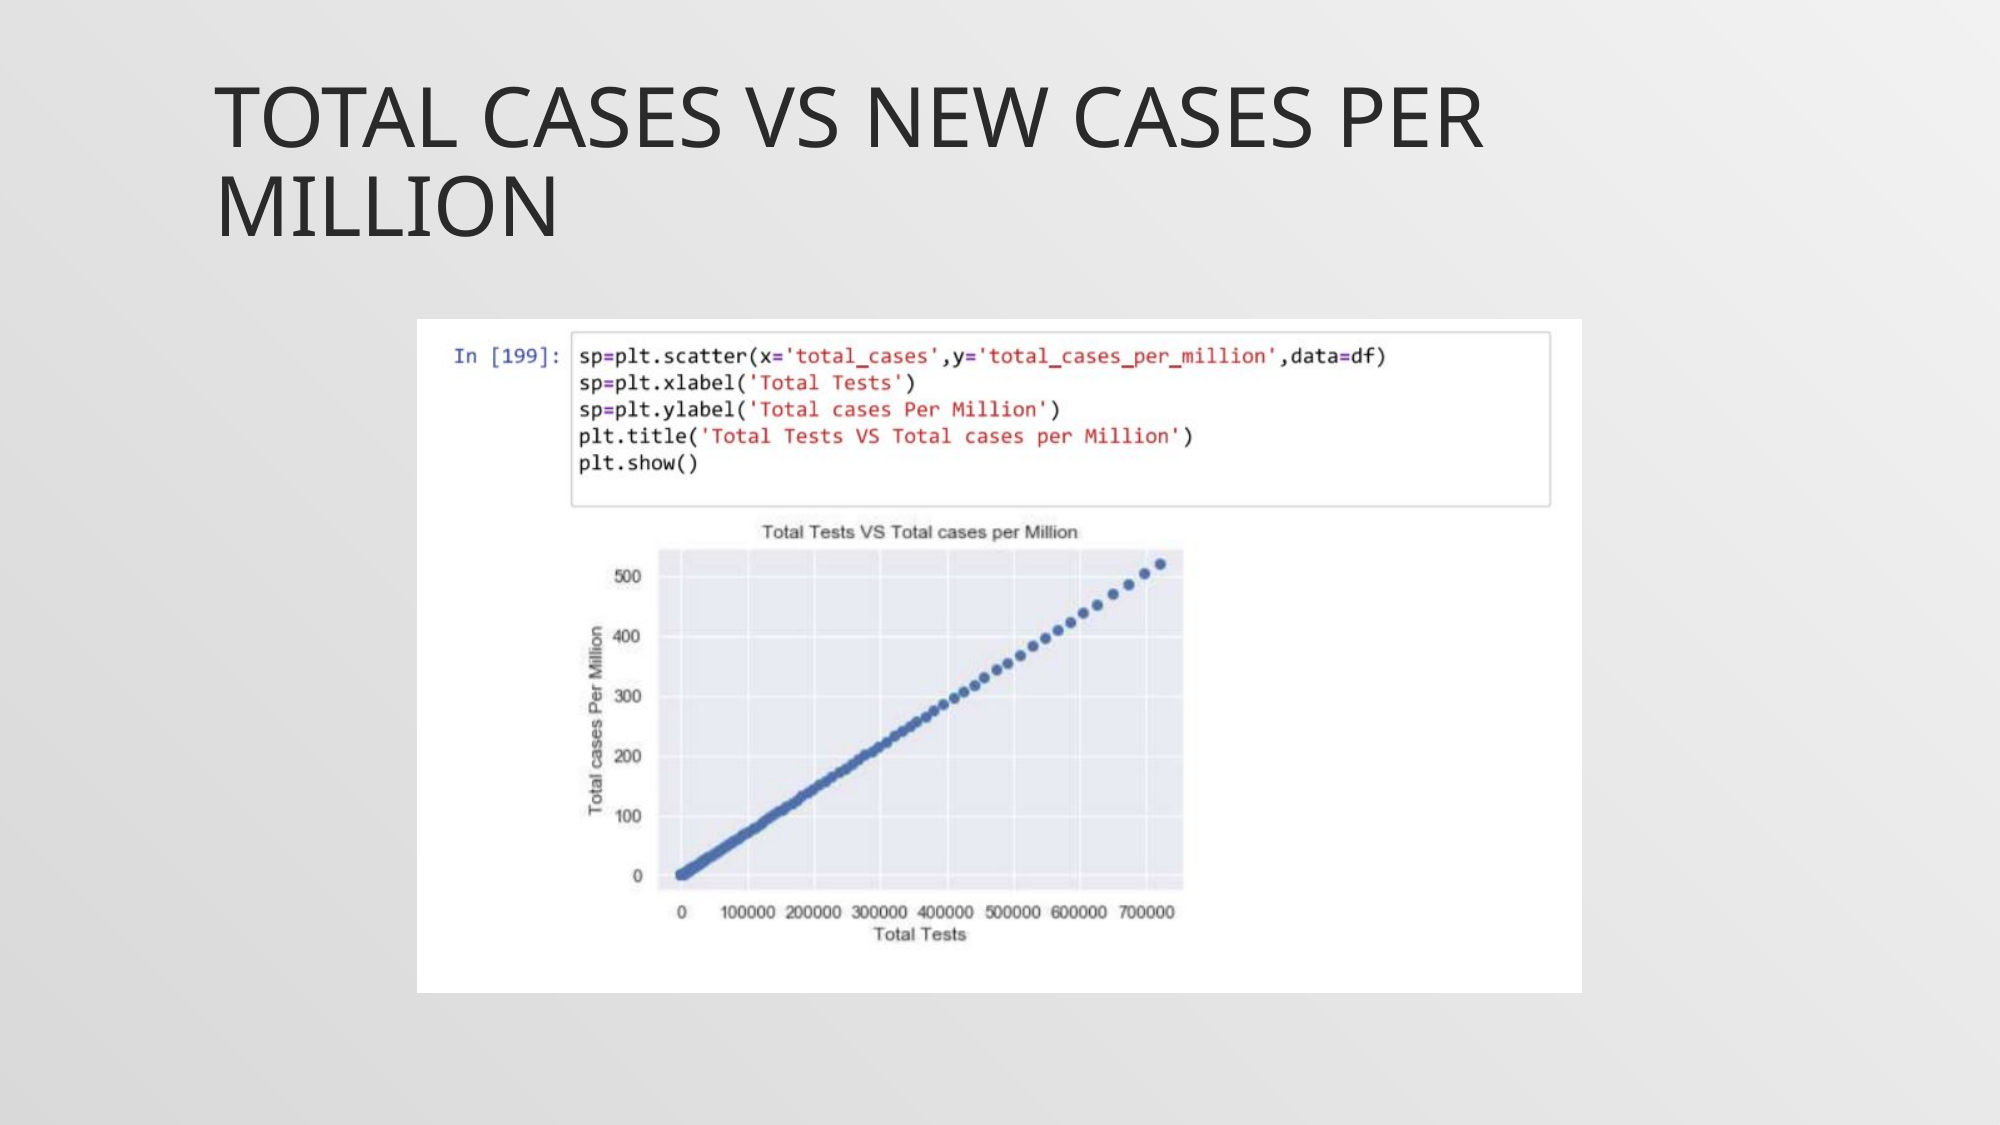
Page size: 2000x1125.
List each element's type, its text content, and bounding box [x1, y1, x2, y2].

title TOTAL CASES VS NEW CASES PER MILLION [199, 45, 1800, 263]
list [417, 319, 1582, 993]
